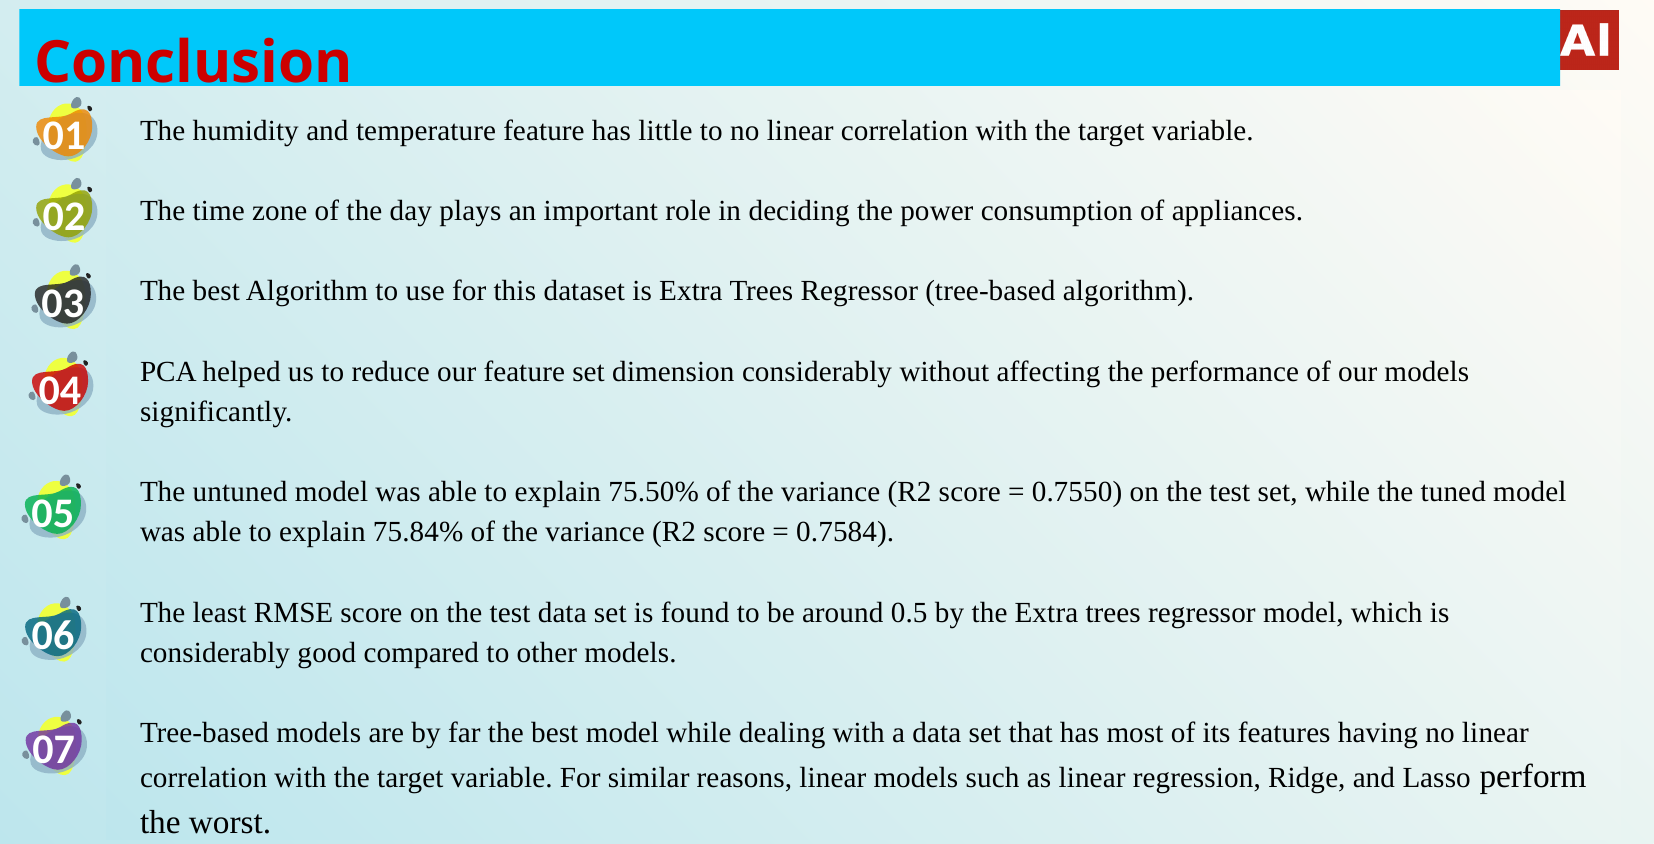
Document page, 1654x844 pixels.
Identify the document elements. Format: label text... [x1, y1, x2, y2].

title Conclusion [19, 9, 1561, 86]
picture [1561, 10, 1619, 70]
list The humidity and temperature feature has little to no linear correlation with the target variable. The time zone of the day plays an important role in deciding the power consumption of appliances. The best Algorithm to use for this dataset is Extra Trees Regressor (tree-based algorithm). PCA helped us to reduce our feature set dimension considerably without affecting the performance of our models significantly. The untuned model was able to explain 75.50% of the variance (R2 score = 0.7550) on the test set, while the tuned model was able to explain 75.84% of the variance (R2 score = 0.7584). The least RMSE score on the test data set is found to be around 0.5 by the Extra trees regressor model, which is considerably good compared to other models. Tree-based models are by far the best model while dealing with a data set that has most of its features having no linear correlation with the target variable. For similar reasons, linear models such as linear regression, Ridge, and Lasso perform the worst. [106, 90, 1622, 840]
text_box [21, 474, 87, 540]
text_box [21, 709, 88, 776]
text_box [30, 263, 97, 330]
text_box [32, 177, 98, 243]
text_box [21, 596, 87, 662]
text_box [28, 350, 94, 417]
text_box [32, 96, 98, 162]
